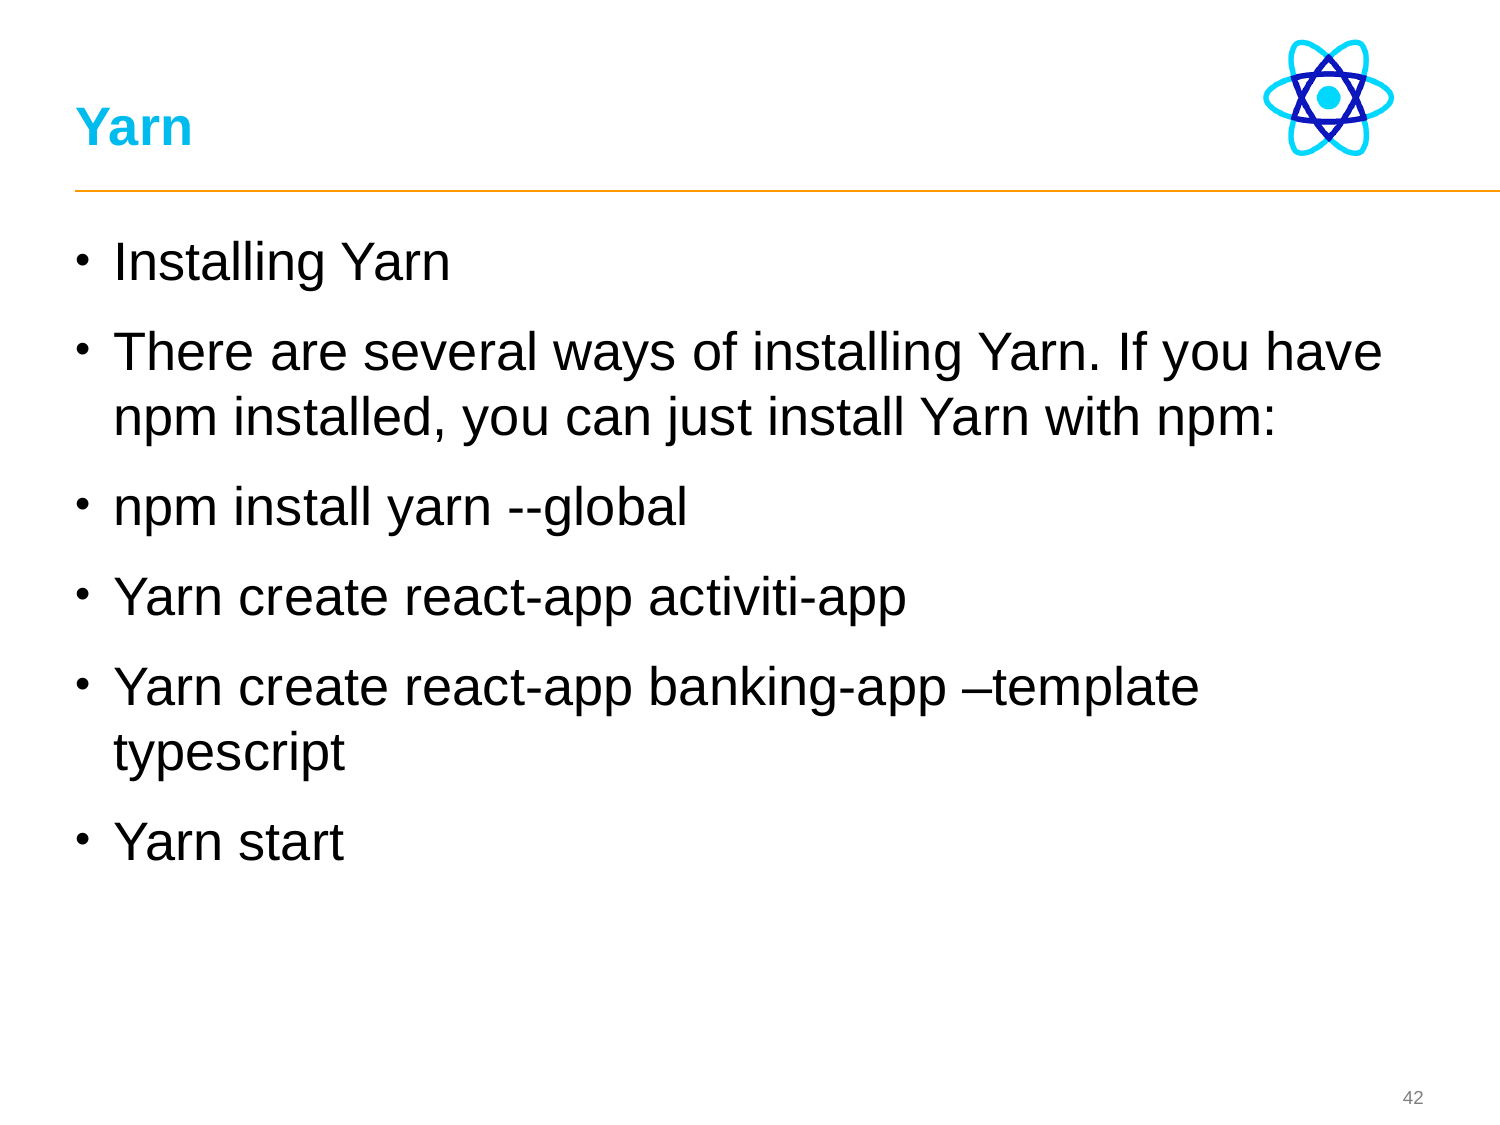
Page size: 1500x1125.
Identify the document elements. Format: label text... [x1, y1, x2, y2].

title Yarn [75, 27, 1422, 157]
list Installing Yarn There are several ways of installing Yarn. If you have npm installed, you can just install Yarn with npm: npm install yarn --global Yarn create react-app activiti-app Yarn create react-app banking-app –template typescript Yarn start [75, 226, 1425, 1018]
